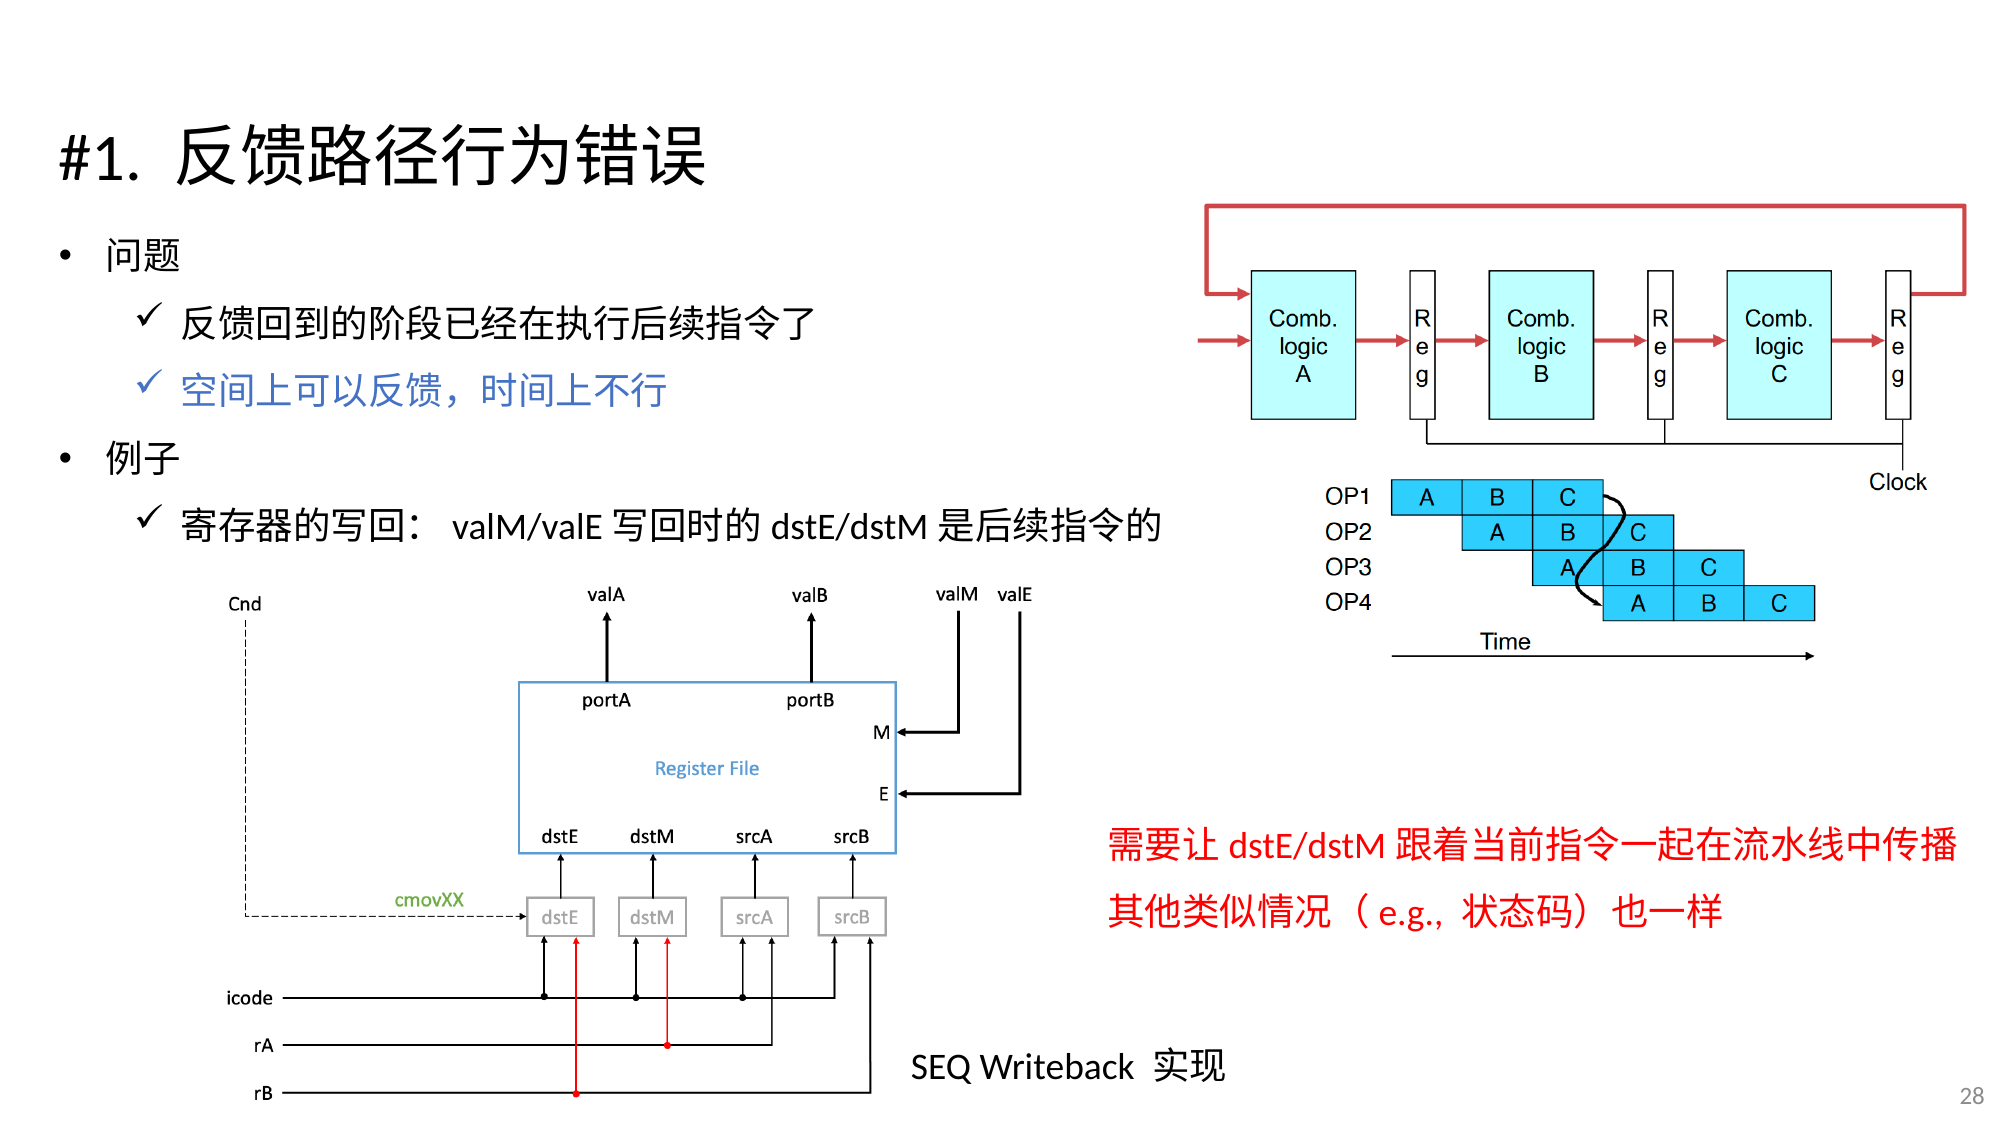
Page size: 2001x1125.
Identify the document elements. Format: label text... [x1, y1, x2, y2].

text_box #1. 反馈路径行为错误 [44, 106, 1442, 201]
text_box 问题 反馈回到的阶段已经在执行后续指令了 空间上可以反馈，时间上不行 例子 寄存器的写回：valM/valE写回时的dstE/dstM是后续指令的 [43, 202, 1170, 555]
picture [184, 553, 1069, 1125]
text_box 需要让dstE/dstM跟着当前指令一起在流水线中传播 其他类似情况（e.g., 状态码）也一样 [1092, 790, 1973, 941]
text_box SEQ Writeback 实现 [1069, 1034, 1242, 1095]
slide_number 28 [1550, 1065, 2000, 1125]
picture [1170, 182, 1968, 661]
